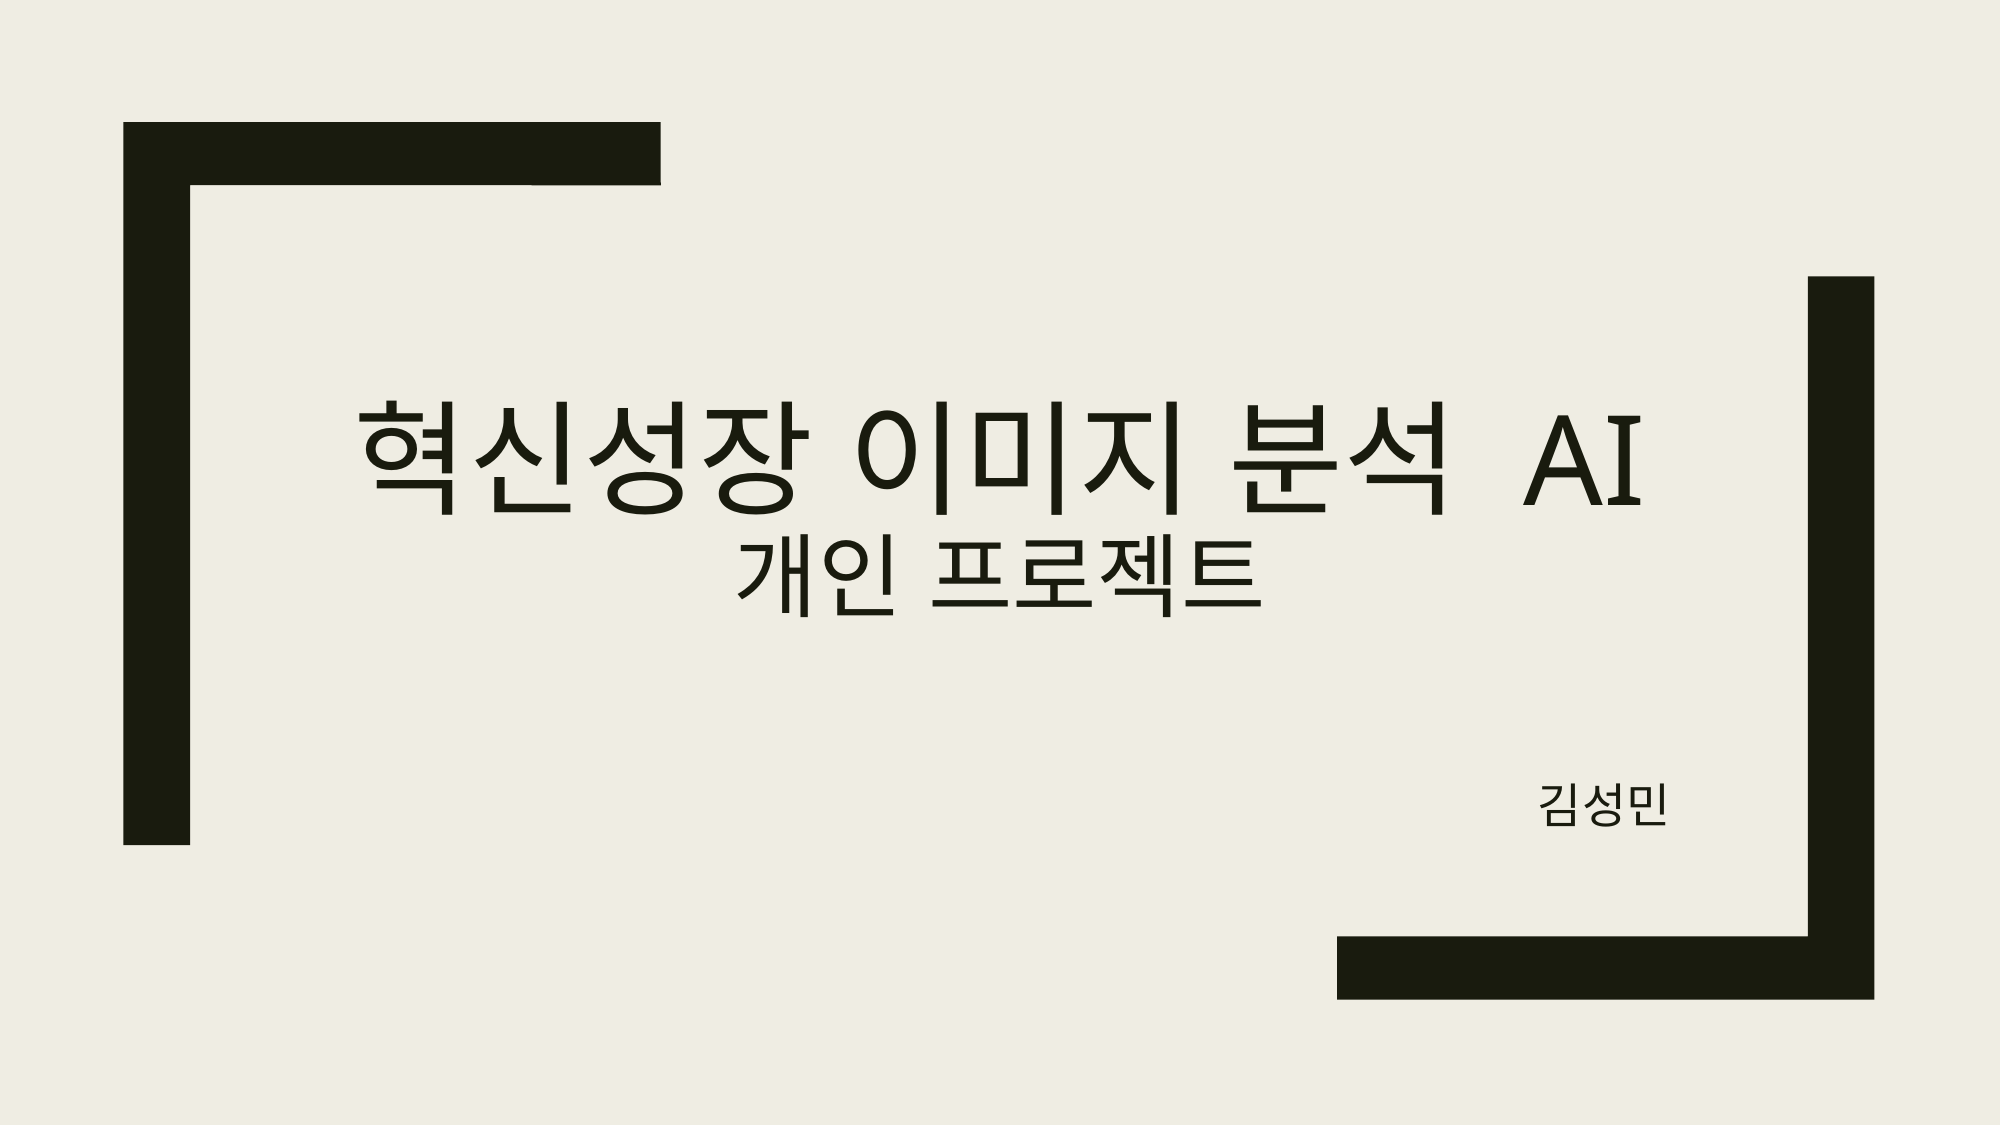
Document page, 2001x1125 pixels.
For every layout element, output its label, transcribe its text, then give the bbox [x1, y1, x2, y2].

title 혁신성장 이미지 분석 AI 개인 프로젝트 [314, 293, 1686, 638]
subtitle 김성민 [439, 760, 1686, 861]
